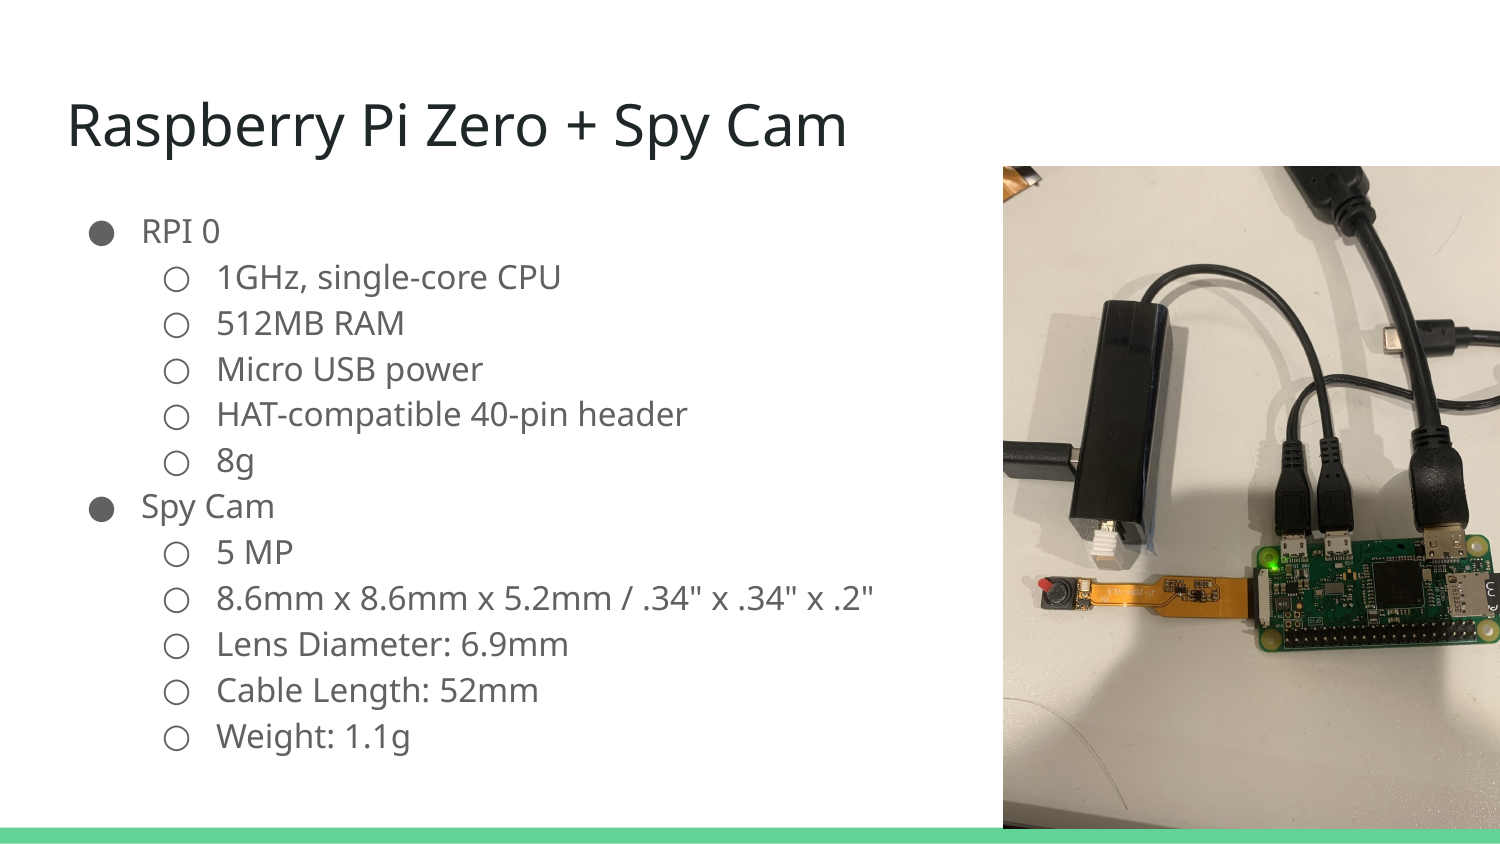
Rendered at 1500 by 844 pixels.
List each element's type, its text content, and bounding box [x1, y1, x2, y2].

picture [1003, 166, 1500, 829]
list RPI 0 1GHz, single-core CPU 512MB RAM Micro USB power HAT-compatible 40-pin header 8g Spy Cam 5 MP 8.6mm x 8.6mm x 5.2mm / .34" x .34" x .2" Lens Diameter: 6.9mm Cable Length: 52mm Weight: 1.1g [51, 189, 998, 750]
title Raspberry Pi Zero + Spy Cam [51, 72, 1449, 167]
